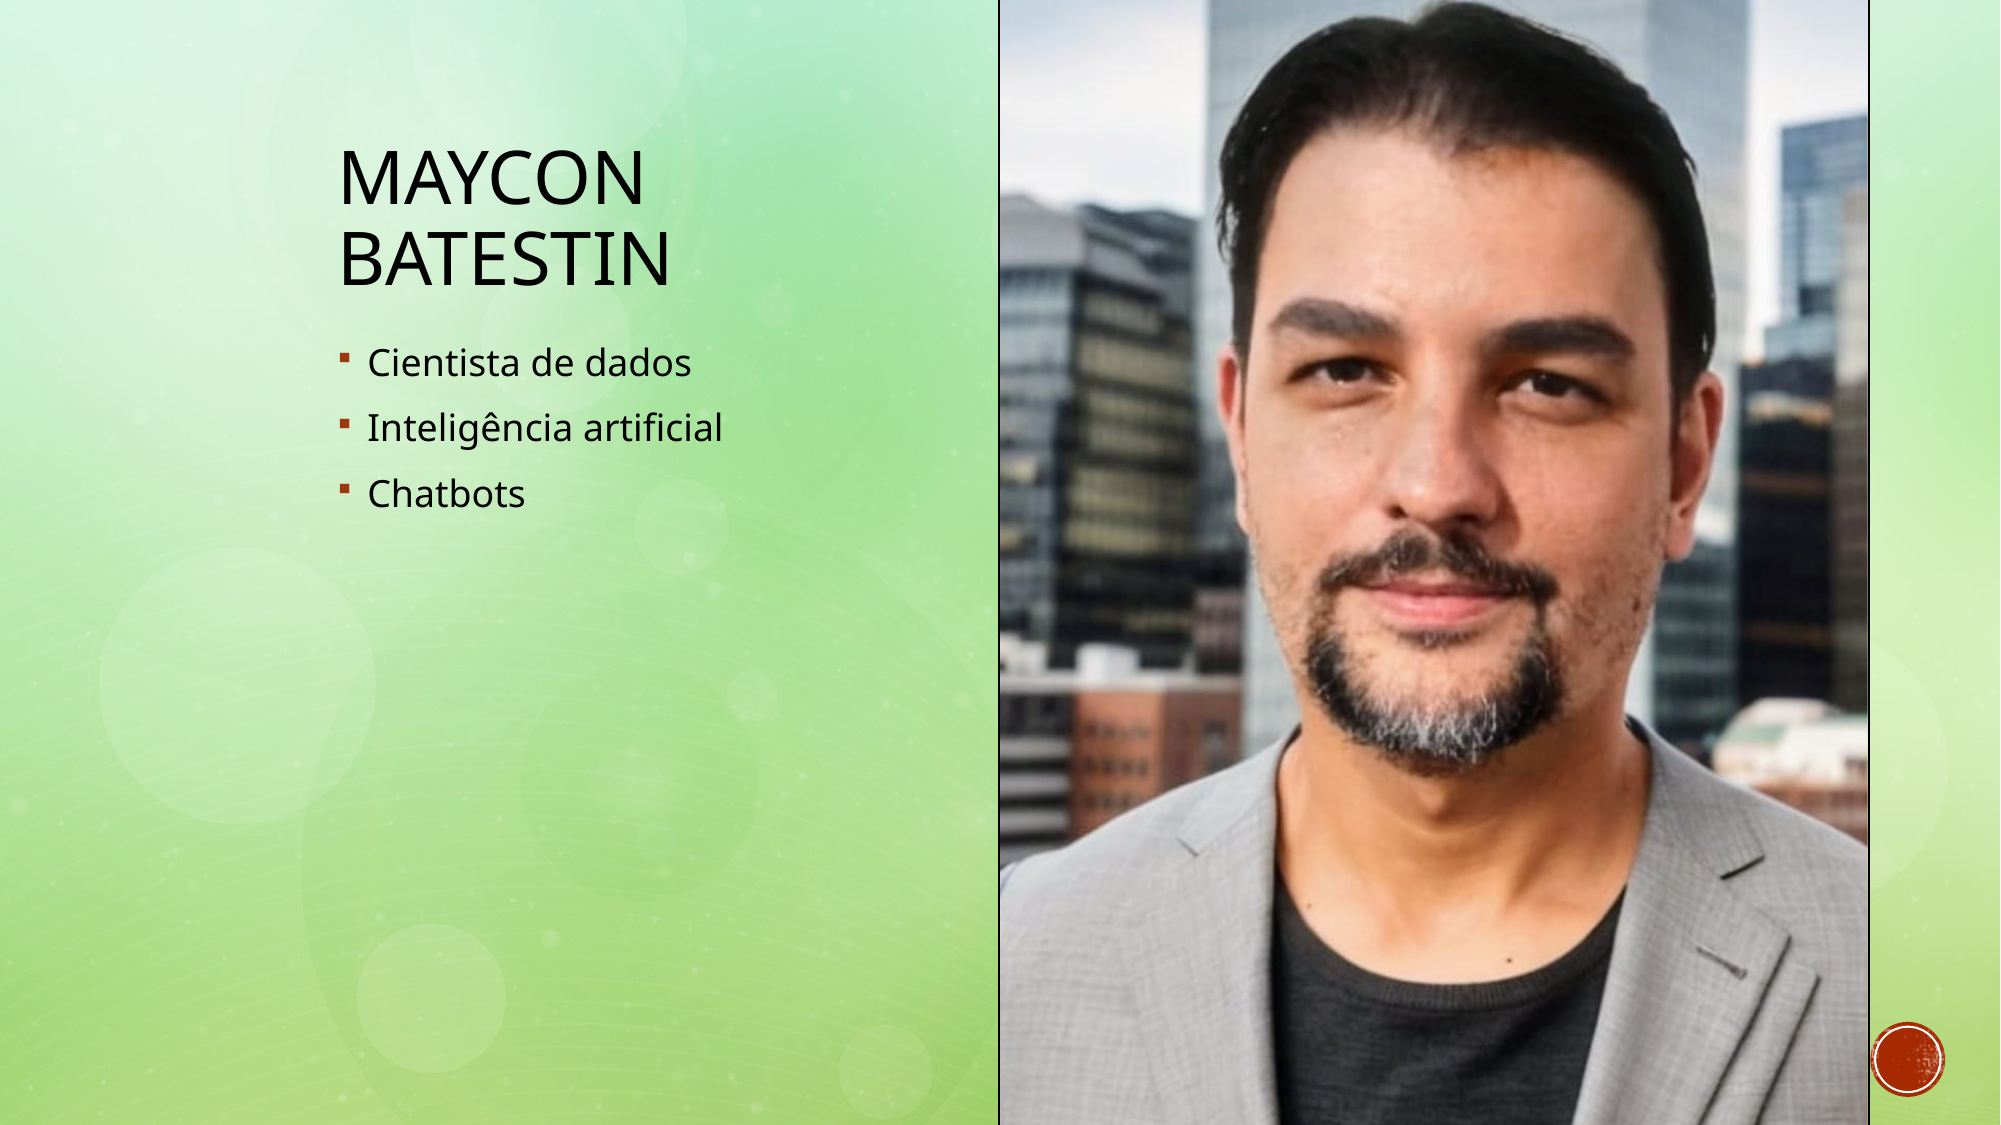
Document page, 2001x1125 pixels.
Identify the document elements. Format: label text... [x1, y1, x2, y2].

list Cientista de dados Inteligência artificial Chatbots [322, 336, 867, 993]
picture [0, 0, 998, 1125]
picture [1000, 0, 1868, 1125]
picture [1870, 0, 2001, 1125]
title Maycon Batestin [322, 132, 867, 310]
